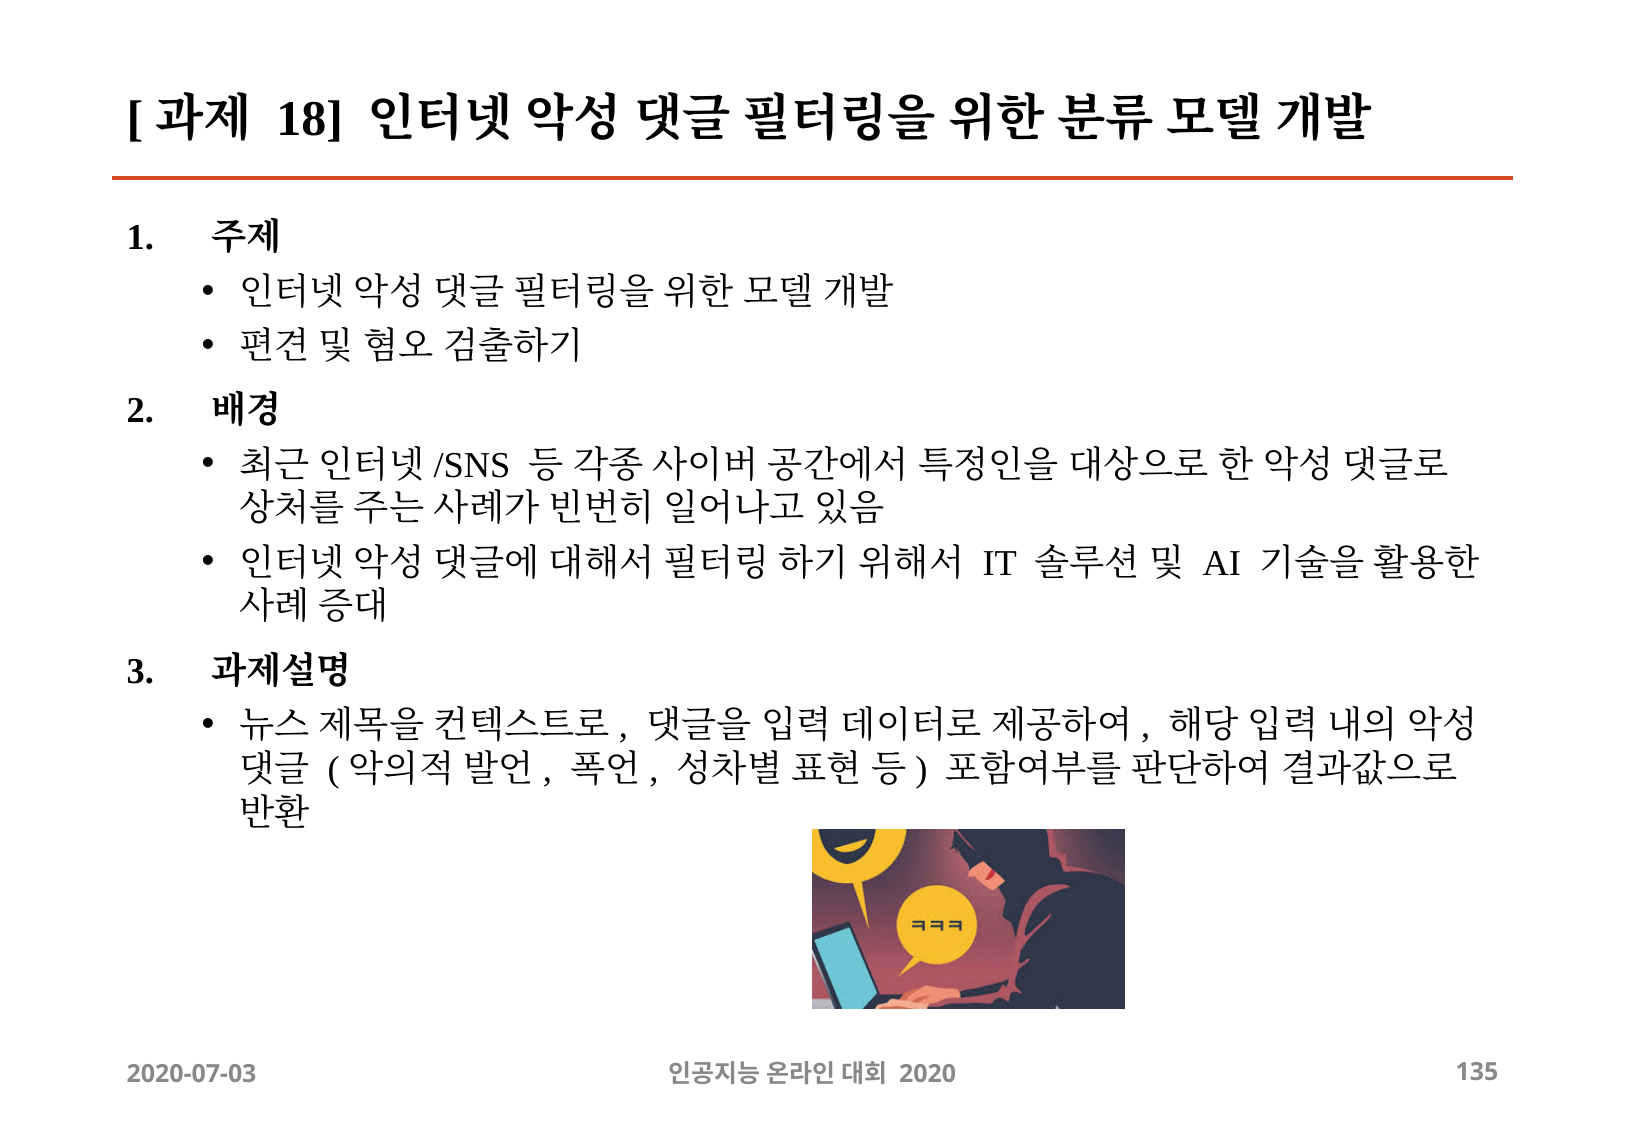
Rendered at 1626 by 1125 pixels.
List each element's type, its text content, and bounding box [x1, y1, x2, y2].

footer 인공지능 온라인 대회 2020 [538, 1042, 1087, 1103]
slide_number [111, 1042, 303, 1103]
slide_number ‹#› [1433, 1042, 1514, 1103]
picture [812, 829, 1126, 1009]
title [과제 18] 인터넷 악성 댓글 필터링을 위한 분류 모델 개발 [111, 59, 1514, 179]
list 주제 인터넷 악성 댓글 필터링을 위한 모델 개발 편견 및 혐오 검출하기 배경 최근 인터넷/SNS 등 각종 사이버 공간에서 특정인을 대상으로 한 악성 댓글로 상처를 주는 사례가 빈번히 일어나고 있음 인터넷 악성 댓글에 대해서 필터링 하기 위해서 IT 솔루션 및 AI 기술을 활용한 사례 증대 과제설명 뉴스 제목을 컨텍스트로, 댓글을 입력 데이터로 제공하여, 해당 입력 내의 악성 댓글 (악의적 발언, 폭언, 성차별 표현 등) 포함여부를 판단하여 결과값으로 반환 [111, 205, 1514, 882]
